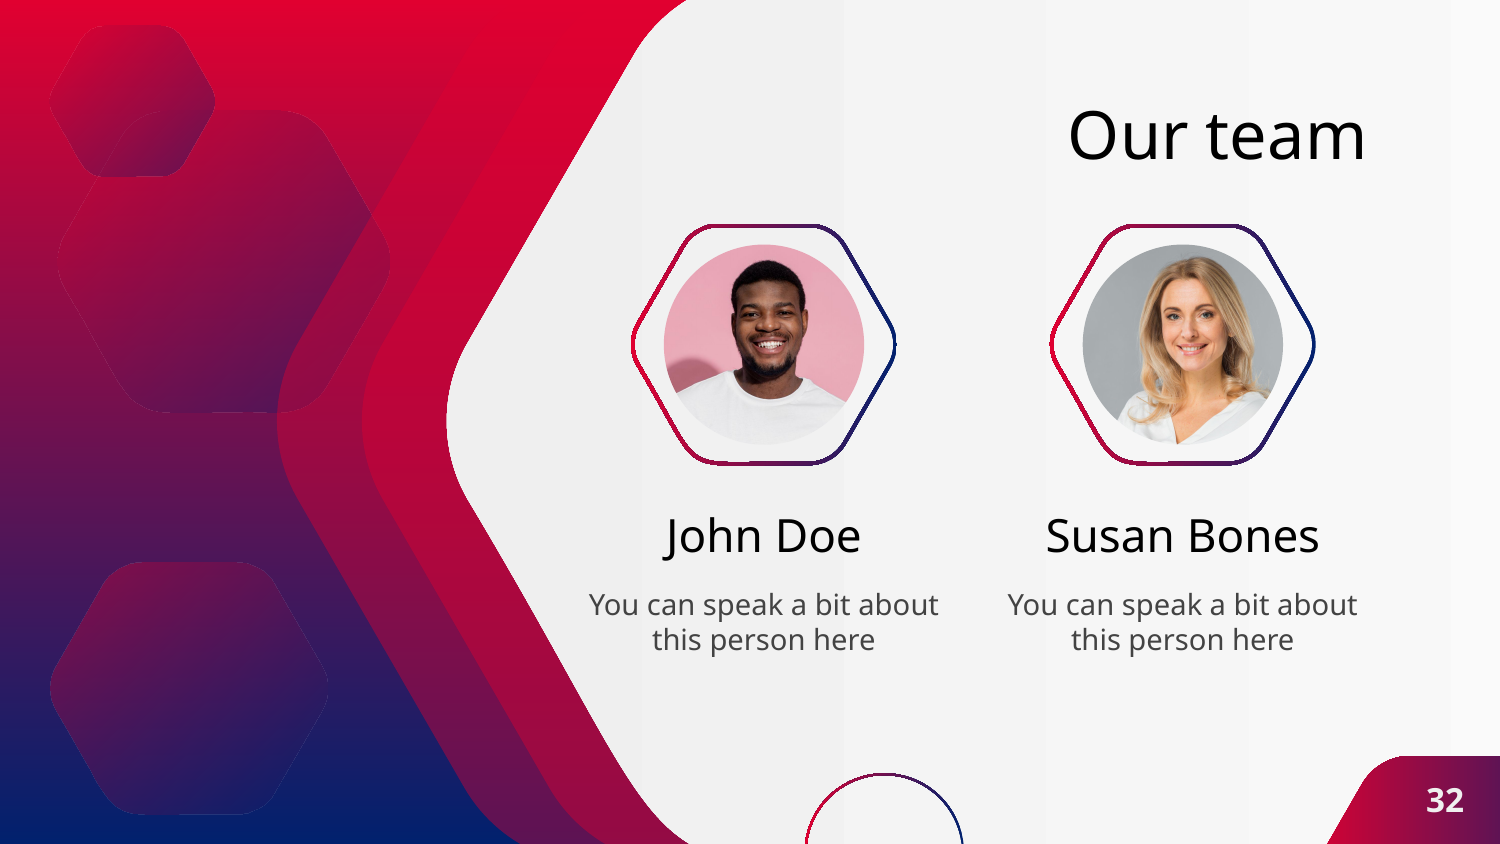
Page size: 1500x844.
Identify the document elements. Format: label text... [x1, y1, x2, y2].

text_box [1049, 285, 1077, 403]
title Our team [116, 88, 1383, 177]
subtitle You can speak a bit about this person here [563, 572, 965, 691]
text_box [688, 452, 840, 466]
text_box [1107, 452, 1259, 466]
subtitle John Doe [563, 506, 965, 572]
picture [663, 244, 865, 445]
text_box [1102, 223, 1263, 242]
picture [1082, 244, 1284, 445]
text_box [631, 285, 658, 403]
text_box [1287, 283, 1316, 406]
slide_number 32 [1389, 755, 1500, 844]
text_box [805, 773, 964, 844]
text_box [683, 223, 845, 242]
subtitle Susan Bones [982, 506, 1383, 572]
subtitle You can speak a bit about this person here [982, 572, 1383, 691]
text_box [868, 282, 897, 406]
